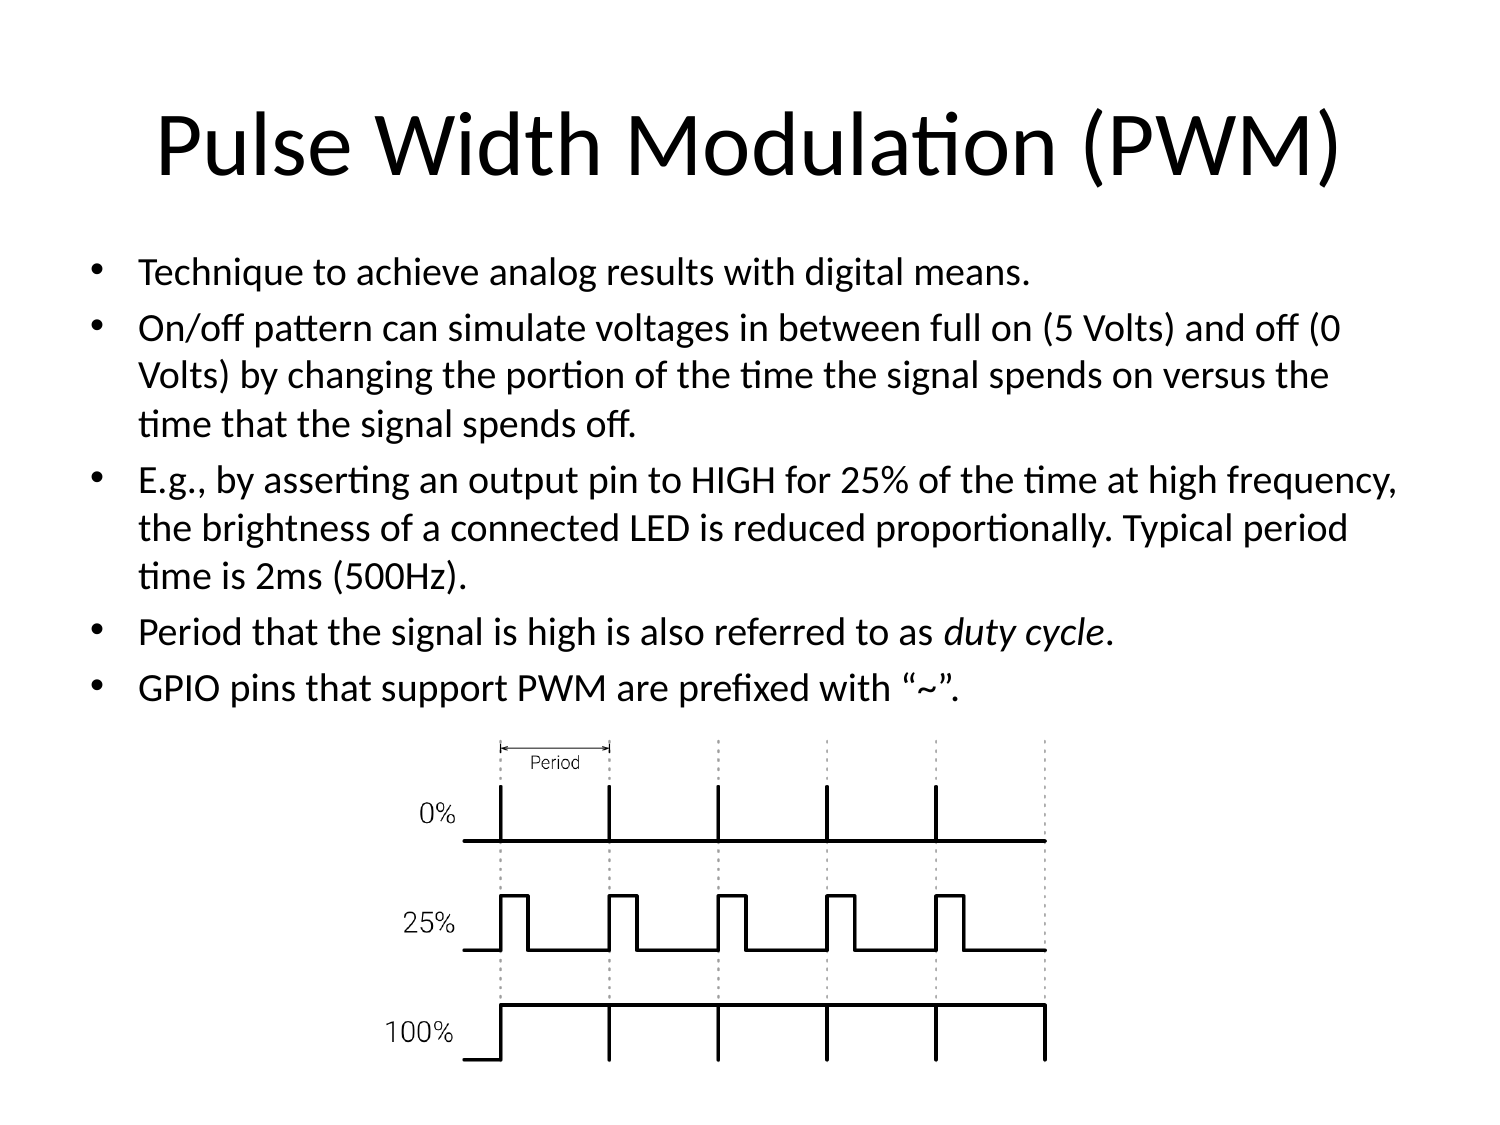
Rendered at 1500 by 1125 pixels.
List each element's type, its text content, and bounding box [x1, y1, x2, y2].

list Technique to achieve analog results with digital means. On/off pattern can simulate voltages in between full on (5 Volts) and off (0 Volts) by changing the portion of the time the signal spends on versus the time that the signal spends off. E.g., by asserting an output pin to HIGH for 25% of the time at high frequency, the brightness of a connected LED is reduced proportionally. Typical period time is 2ms (500Hz). Period that the signal is high is also referred to as duty cycle. GPIO pins that support PWM are prefixed with “~”. [75, 237, 1425, 725]
title Pulse Width Modulation (PWM) [75, 45, 1425, 233]
picture [374, 737, 1051, 1072]
